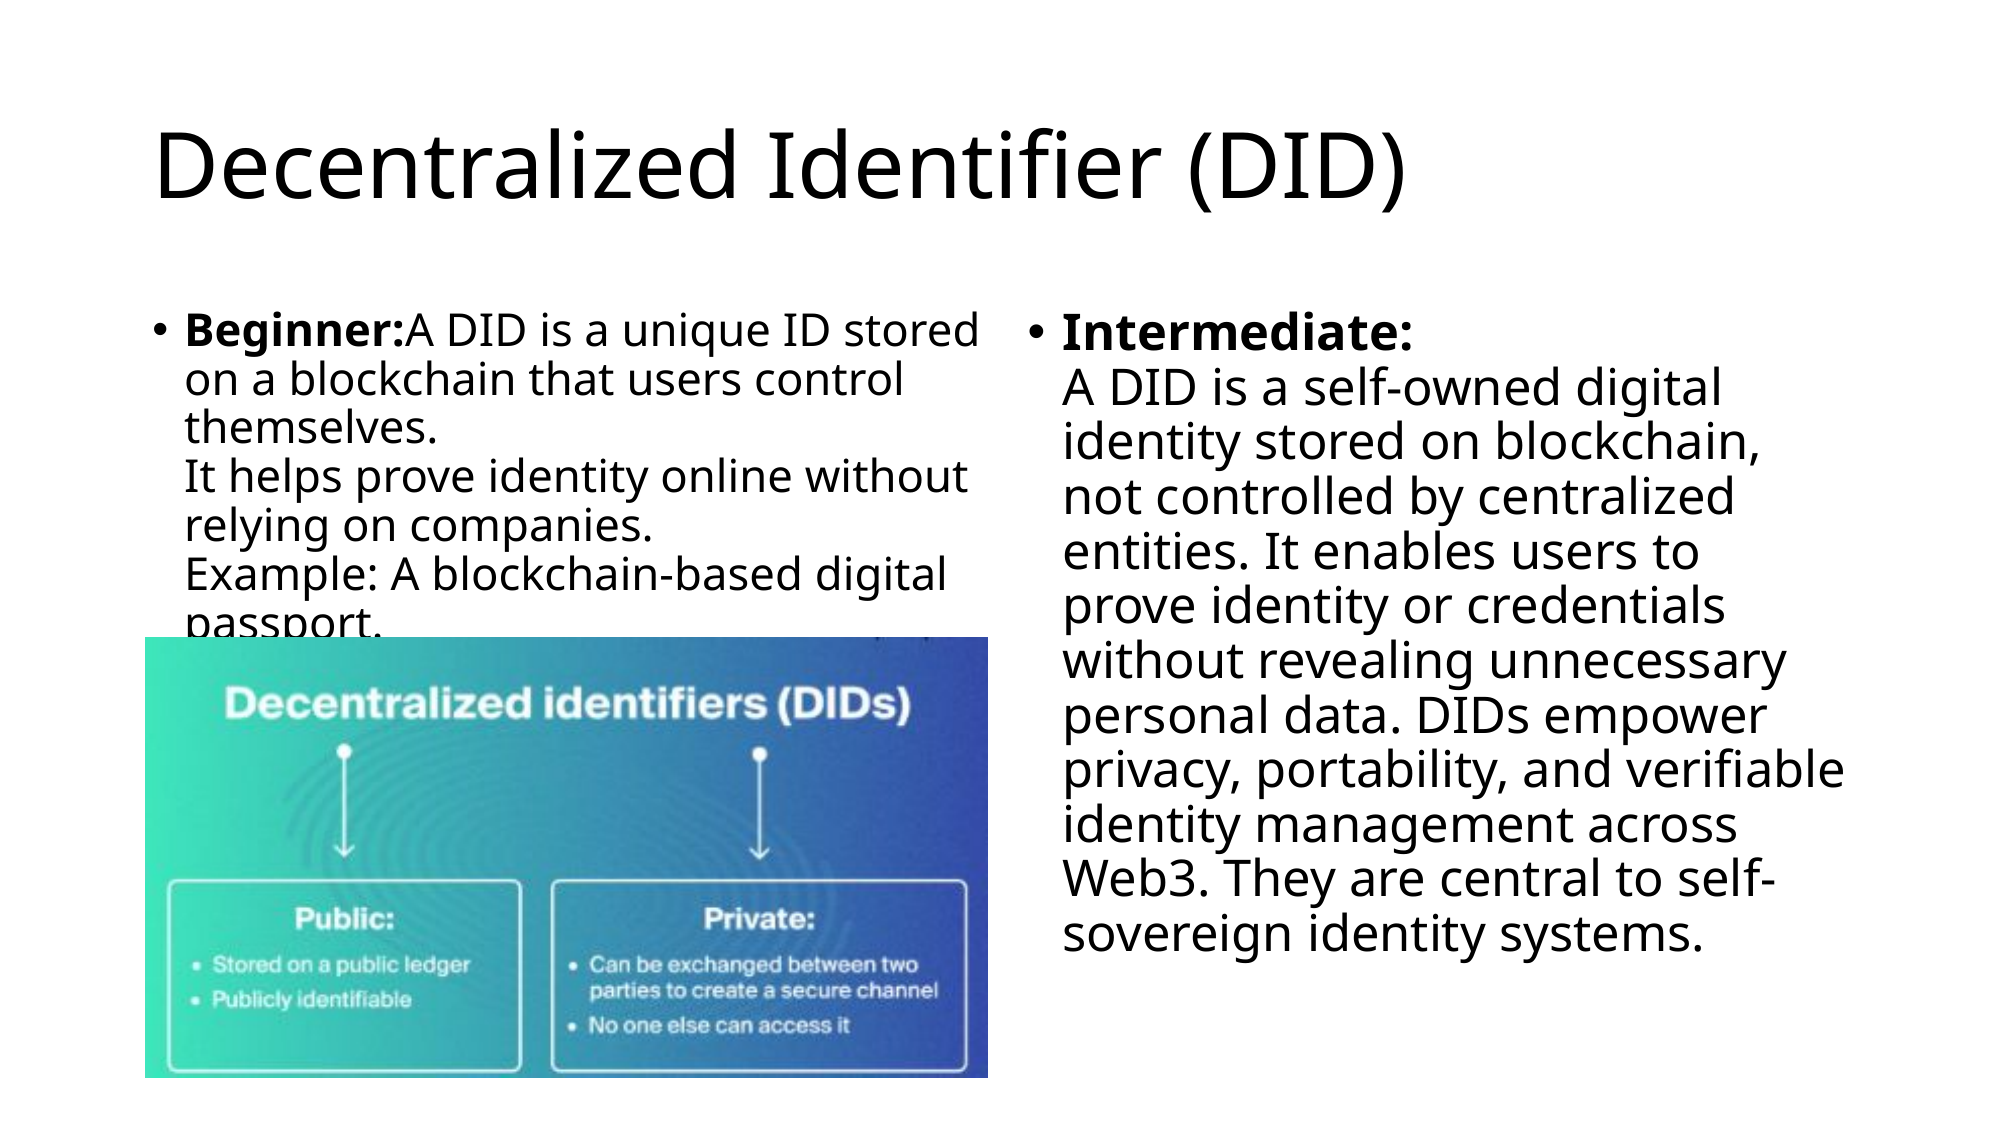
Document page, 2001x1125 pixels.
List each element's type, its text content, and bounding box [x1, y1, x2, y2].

title Decentralized Identifier (DID) [137, 59, 1863, 278]
list Intermediate: A DID is a self-owned digital identity stored on blockchain, not controlled by centralized entities. It enables users to prove identity or credentials without revealing unnecessary personal data. DIDs empower privacy, portability, and verifiable identity management across Web3. They are central to self-sovereign identity systems. [1012, 299, 1863, 1014]
list Beginner:A DID is a unique ID stored on a blockchain that users control themselves. It helps prove identity online without relying on companies. Example: A blockchain-based digital passport. [137, 299, 1012, 662]
picture [145, 636, 988, 1078]
